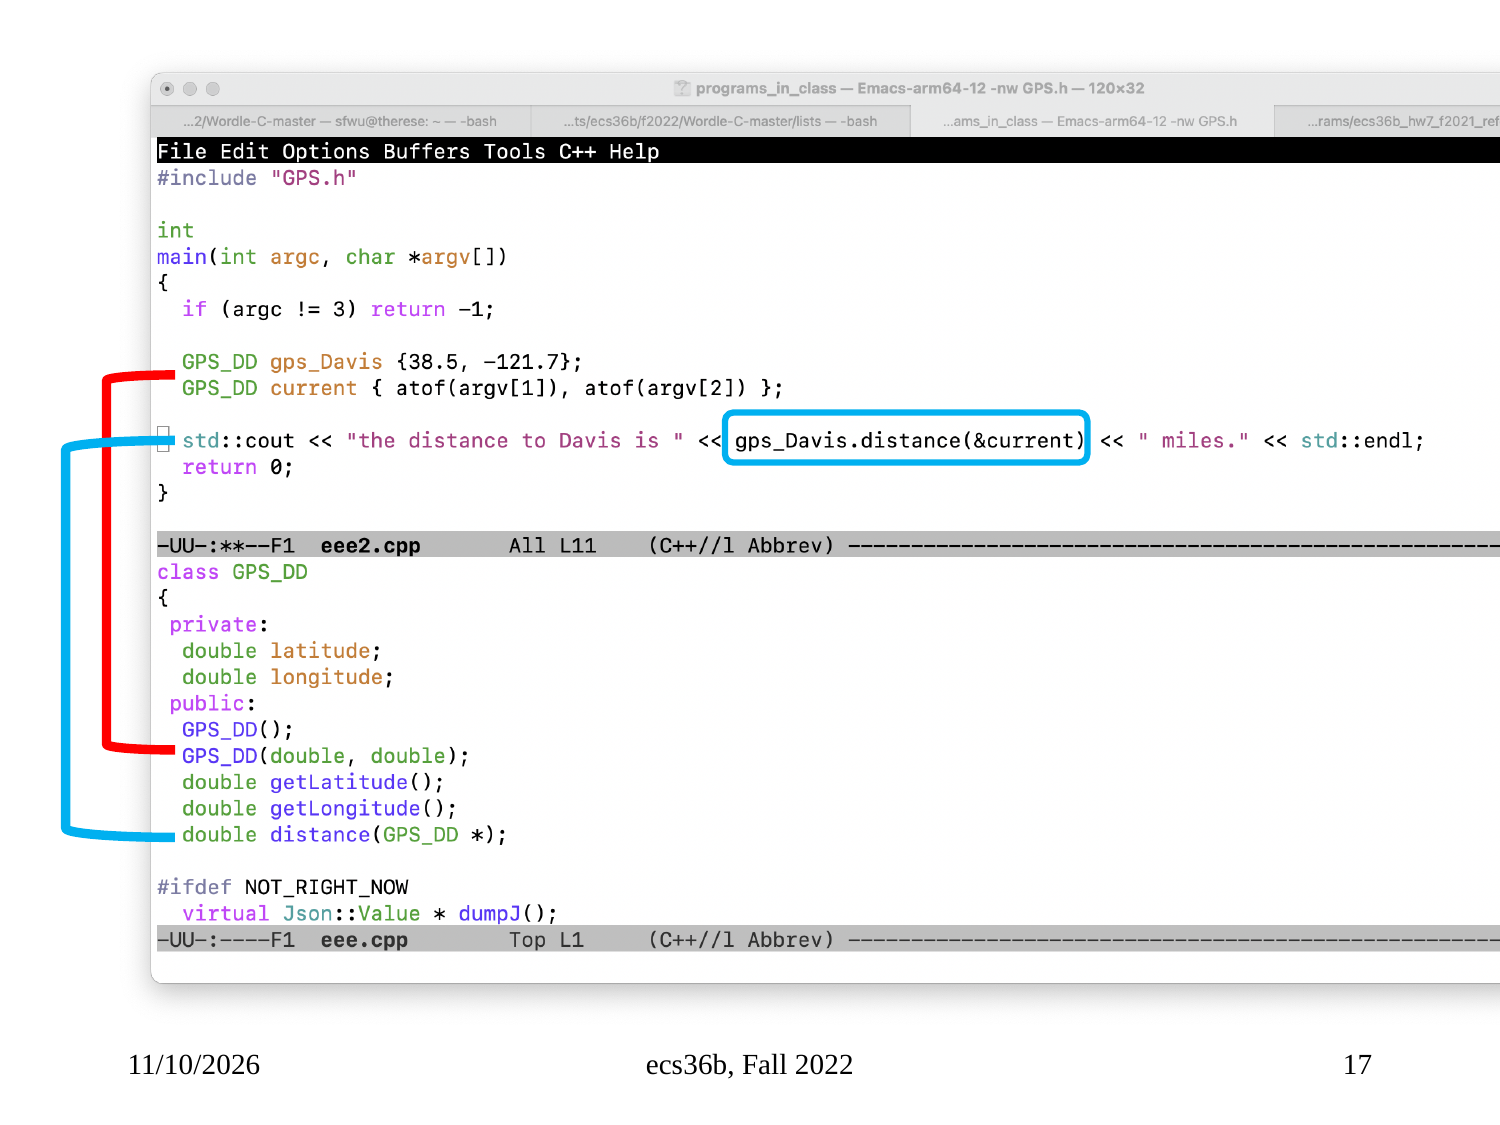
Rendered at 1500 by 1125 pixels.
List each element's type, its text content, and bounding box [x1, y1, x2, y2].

slide_number 17 [1074, 1040, 1388, 1101]
picture [112, 43, 1500, 1032]
text_box [65, 442, 107, 836]
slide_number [112, 1039, 426, 1101]
footer ecs36b, Fall 2022 [512, 1040, 988, 1101]
